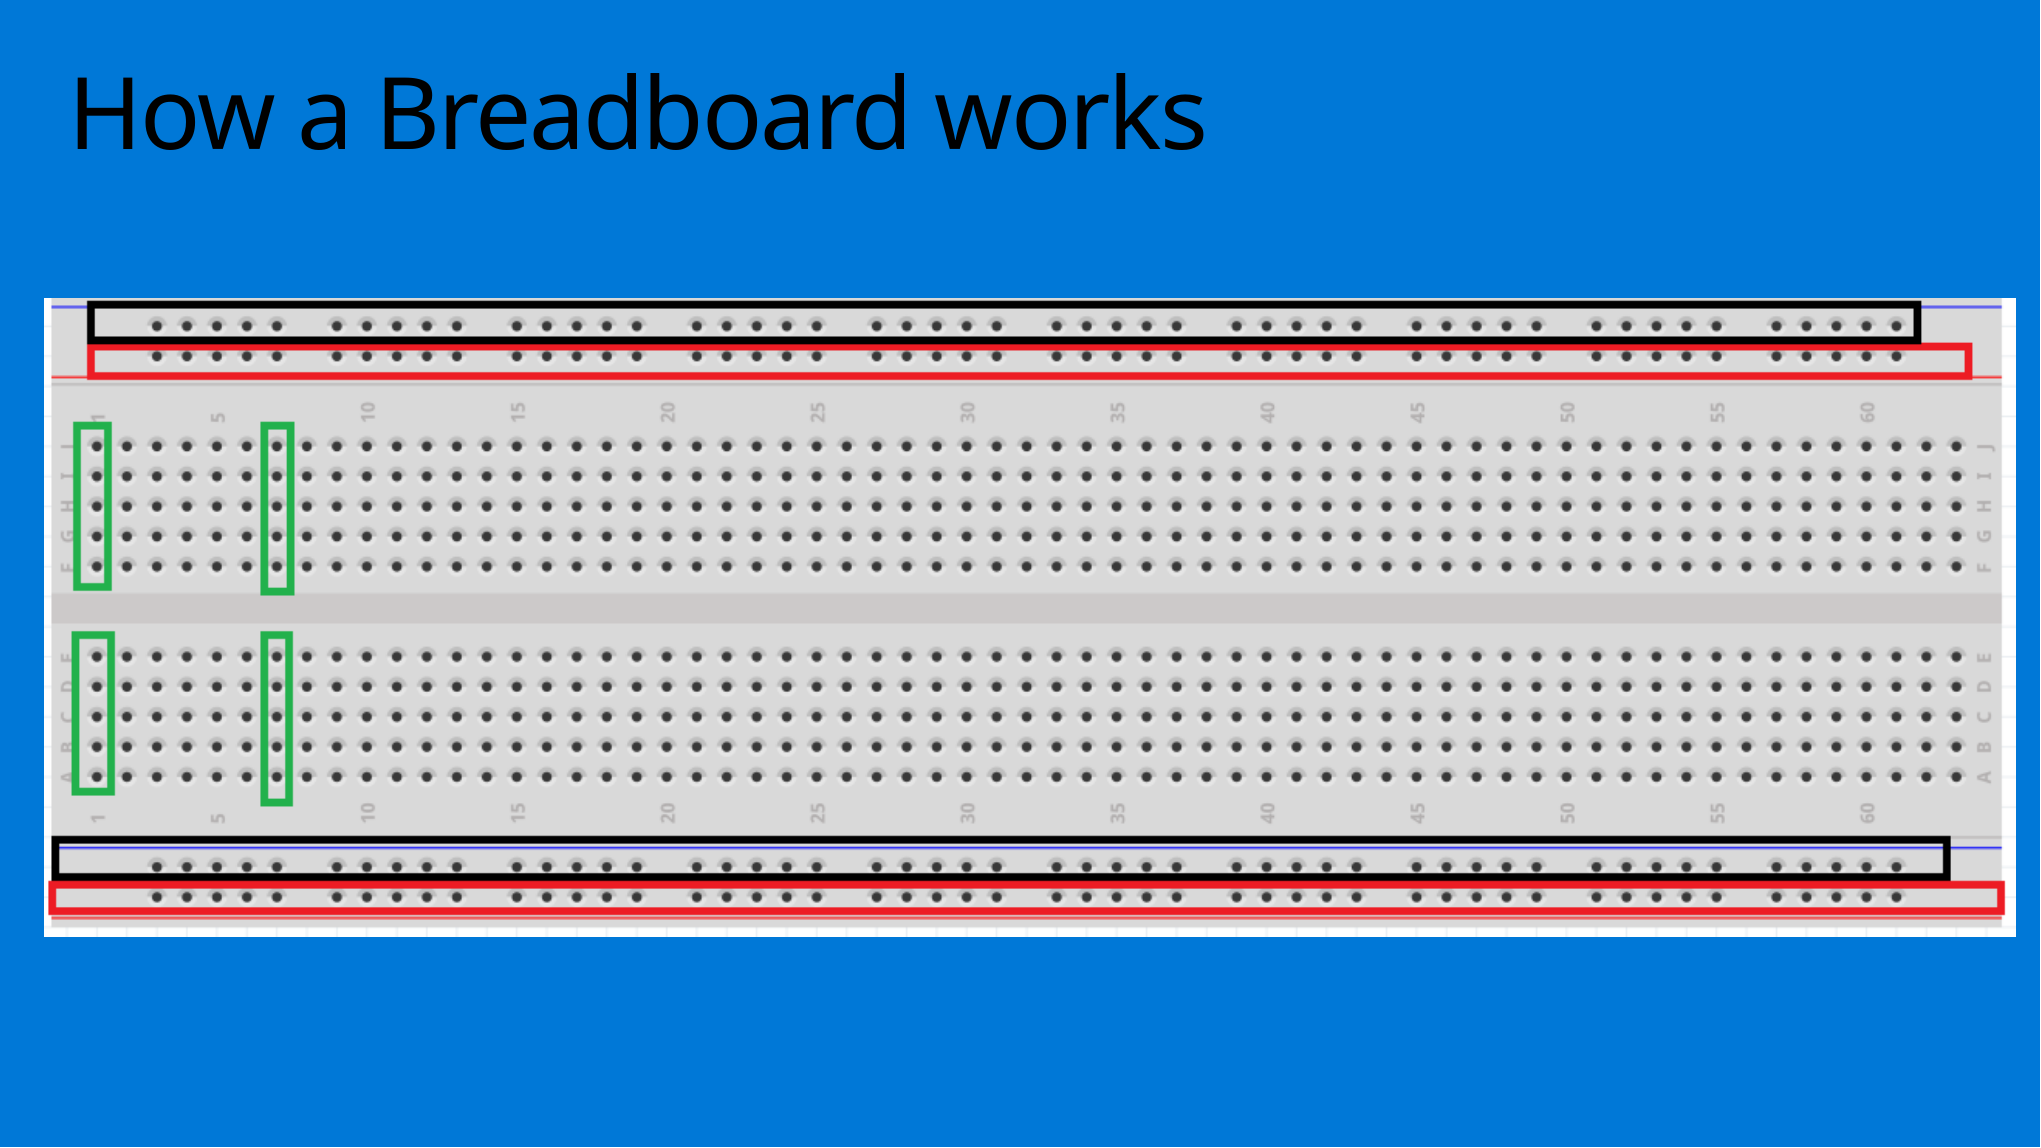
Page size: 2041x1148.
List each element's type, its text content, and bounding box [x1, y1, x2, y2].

title How a Breadboard works [45, 48, 1996, 199]
picture [44, 298, 2017, 937]
